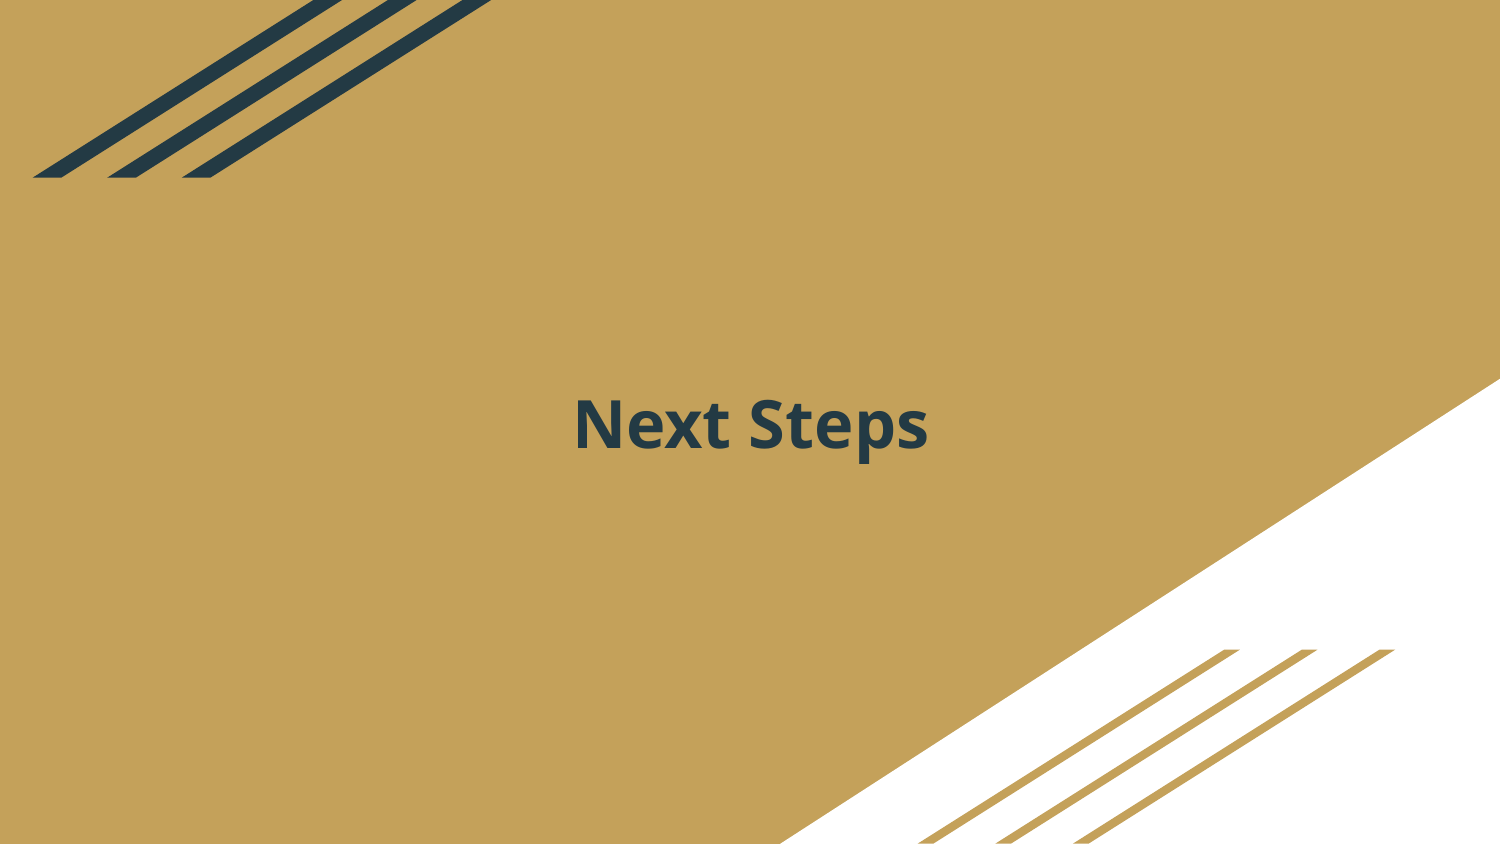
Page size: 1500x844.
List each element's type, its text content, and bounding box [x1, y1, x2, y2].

title Next Steps [309, 286, 1192, 557]
